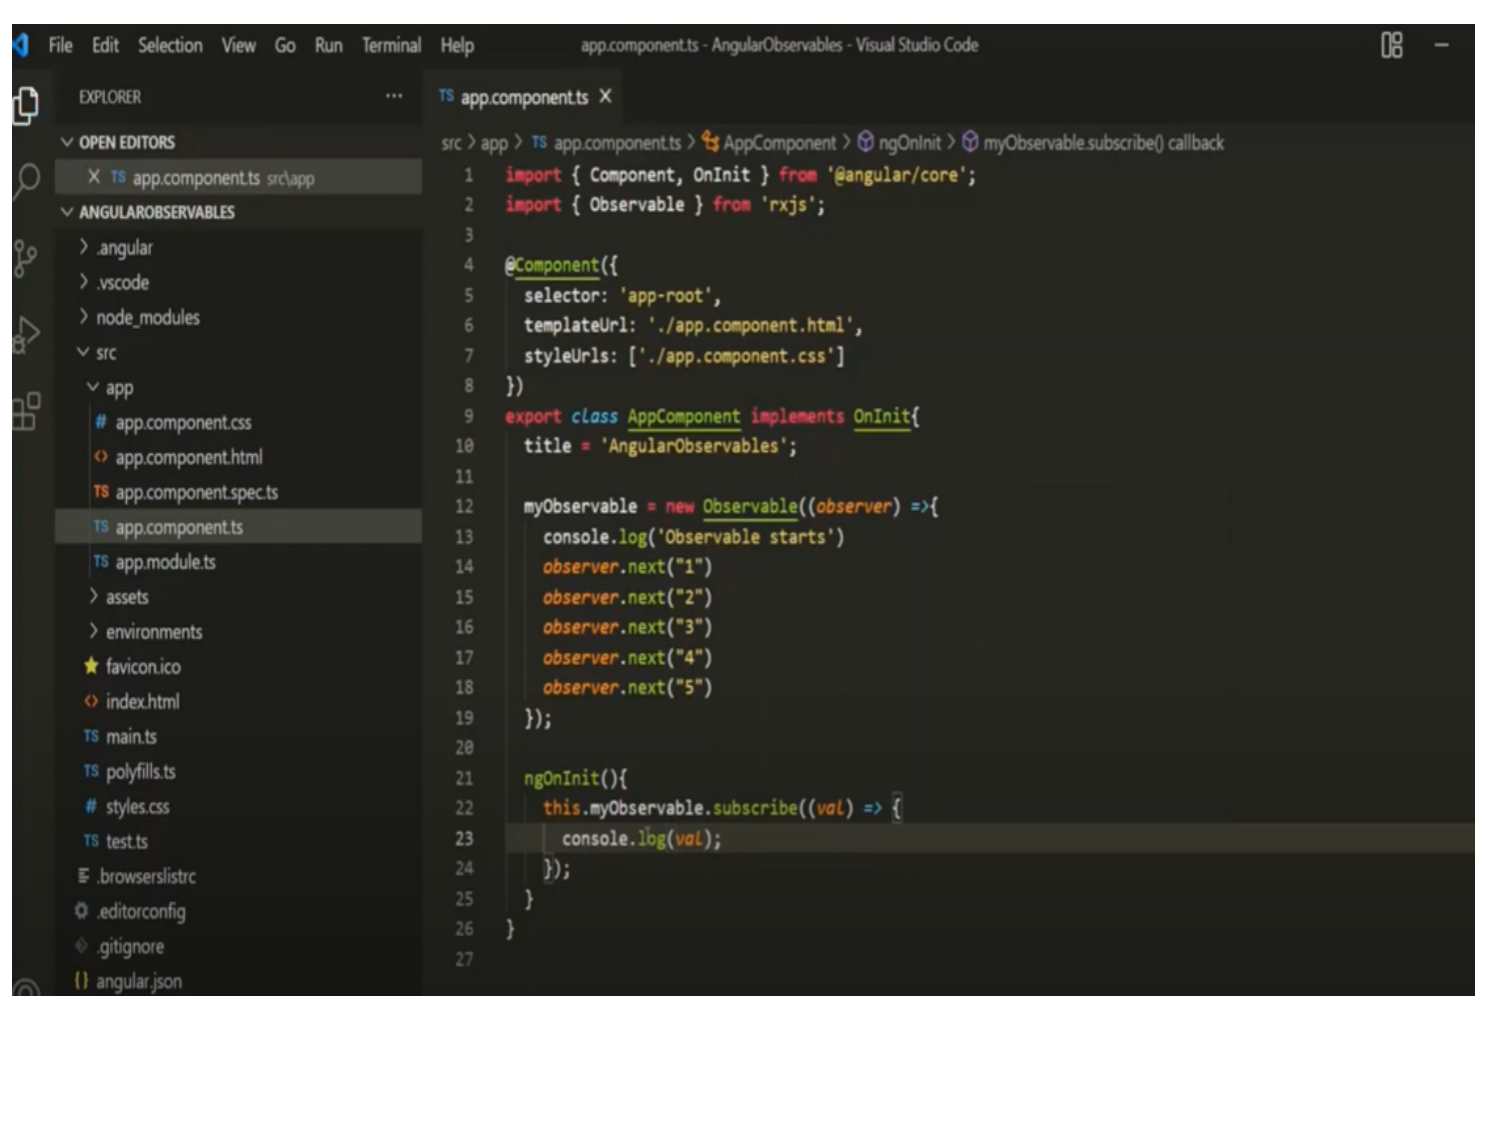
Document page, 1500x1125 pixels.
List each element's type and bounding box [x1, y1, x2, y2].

list [12, 24, 1476, 997]
